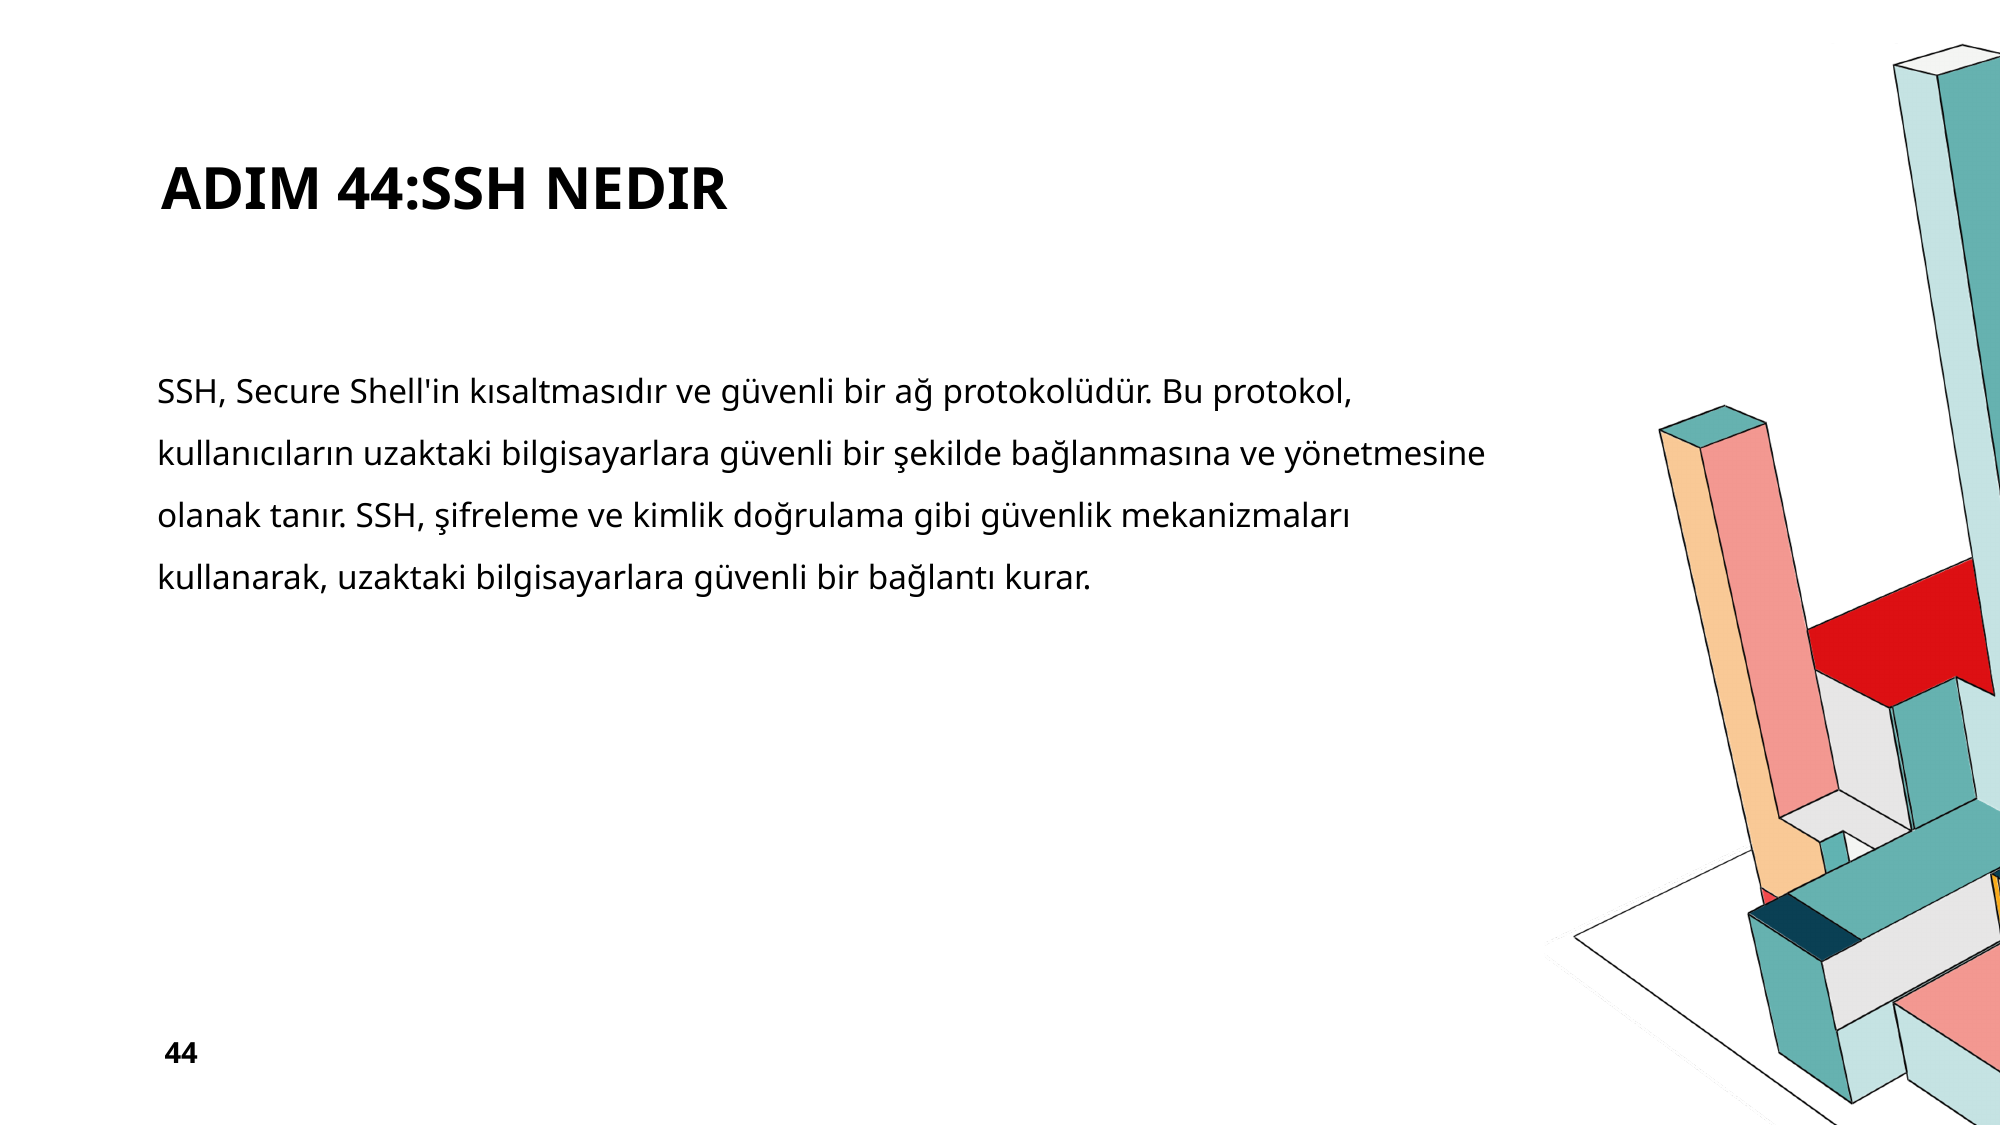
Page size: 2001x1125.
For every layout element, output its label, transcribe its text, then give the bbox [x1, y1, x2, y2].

list SSH, Secure Shell'in kısaltmasıdır ve güvenli bir ağ protokolüdür. Bu protokol, kullanıcıların uzaktaki bilgisayarlara güvenli bir şekilde bağlanmasına ve yönetmesine olanak tanır. SSH, şifreleme ve kimlik doğrulama gibi güvenlik mekanizmaları kullanarak, uzaktaki bilgisayarlara güvenli bir bağlantı kurar. [142, 339, 1508, 913]
title Adım 44:Ssh nedır [146, 11, 1508, 230]
picture [1544, 43, 2000, 1125]
slide_number 44 [149, 1024, 588, 1085]
